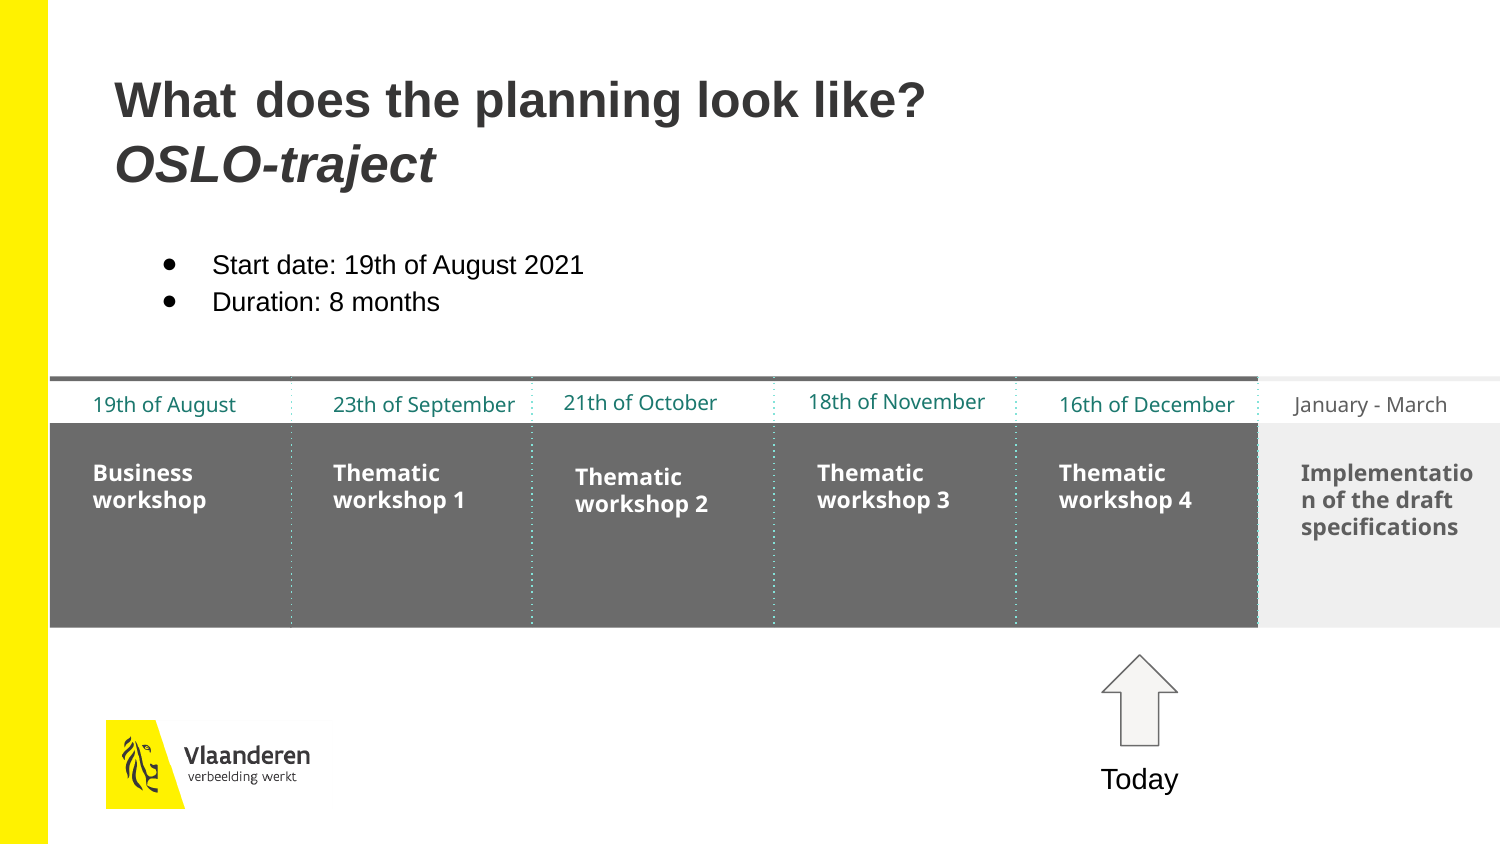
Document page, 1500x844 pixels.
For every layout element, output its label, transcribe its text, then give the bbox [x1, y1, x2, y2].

picture [106, 720, 333, 809]
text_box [1266, 376, 1500, 628]
text_box What does the planning look like? OSLO-traject [103, 44, 1397, 167]
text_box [1019, 376, 1264, 628]
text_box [49, 376, 292, 628]
text_box [1102, 654, 1178, 745]
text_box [534, 376, 775, 628]
text_box Today [1073, 745, 1206, 811]
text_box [776, 376, 1015, 628]
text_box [294, 376, 533, 628]
text_box Start date: 19th of August 2021 Duration: 8 months [122, 227, 1350, 332]
